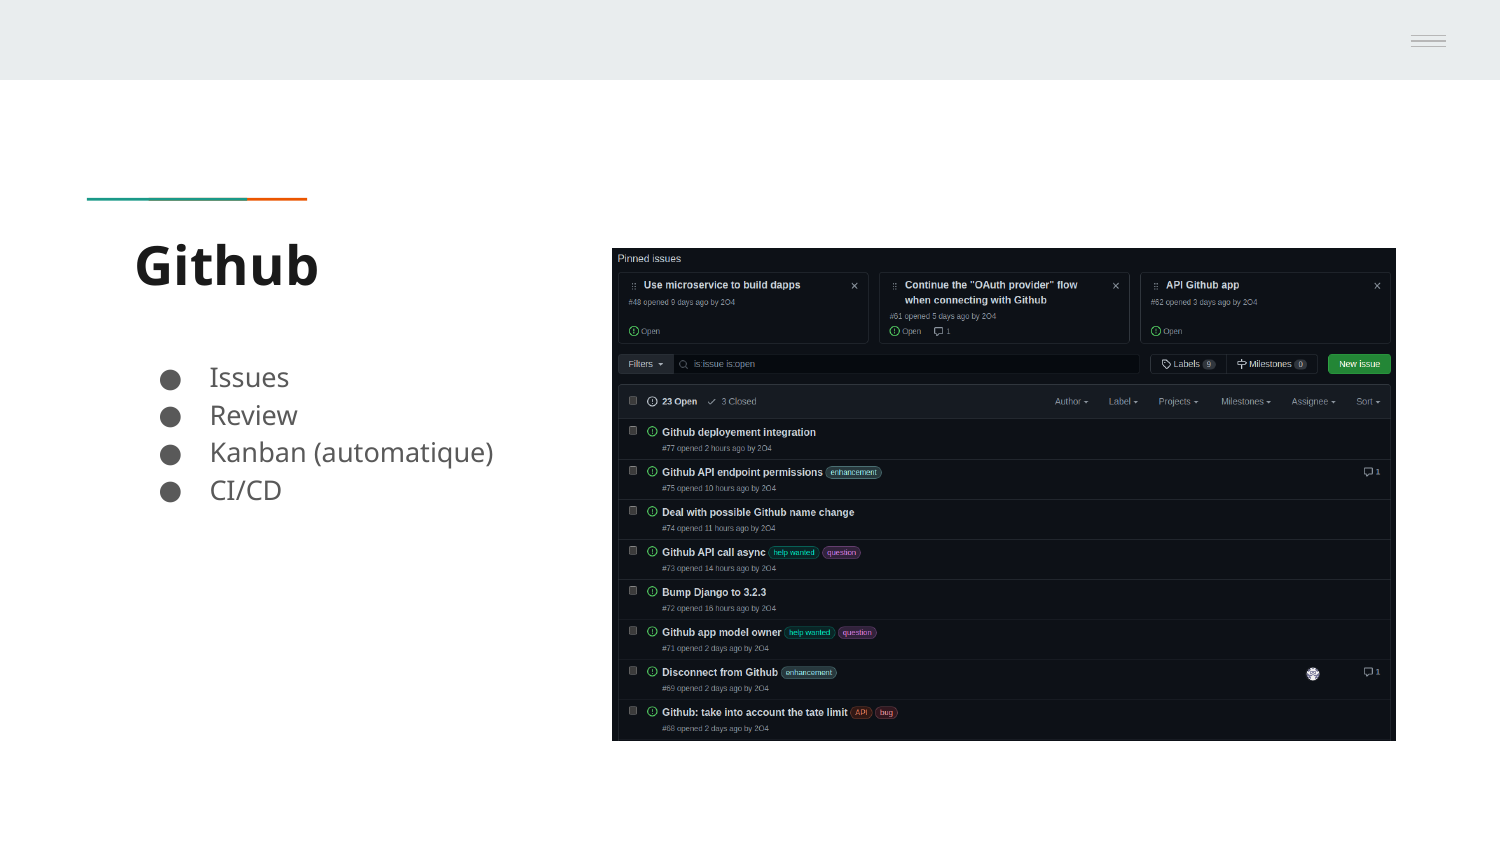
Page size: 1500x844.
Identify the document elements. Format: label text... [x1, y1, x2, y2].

list Issues Review Kanban (automatique) CI/CD [119, 341, 607, 712]
picture [612, 248, 1396, 741]
title Github [119, 216, 1381, 305]
